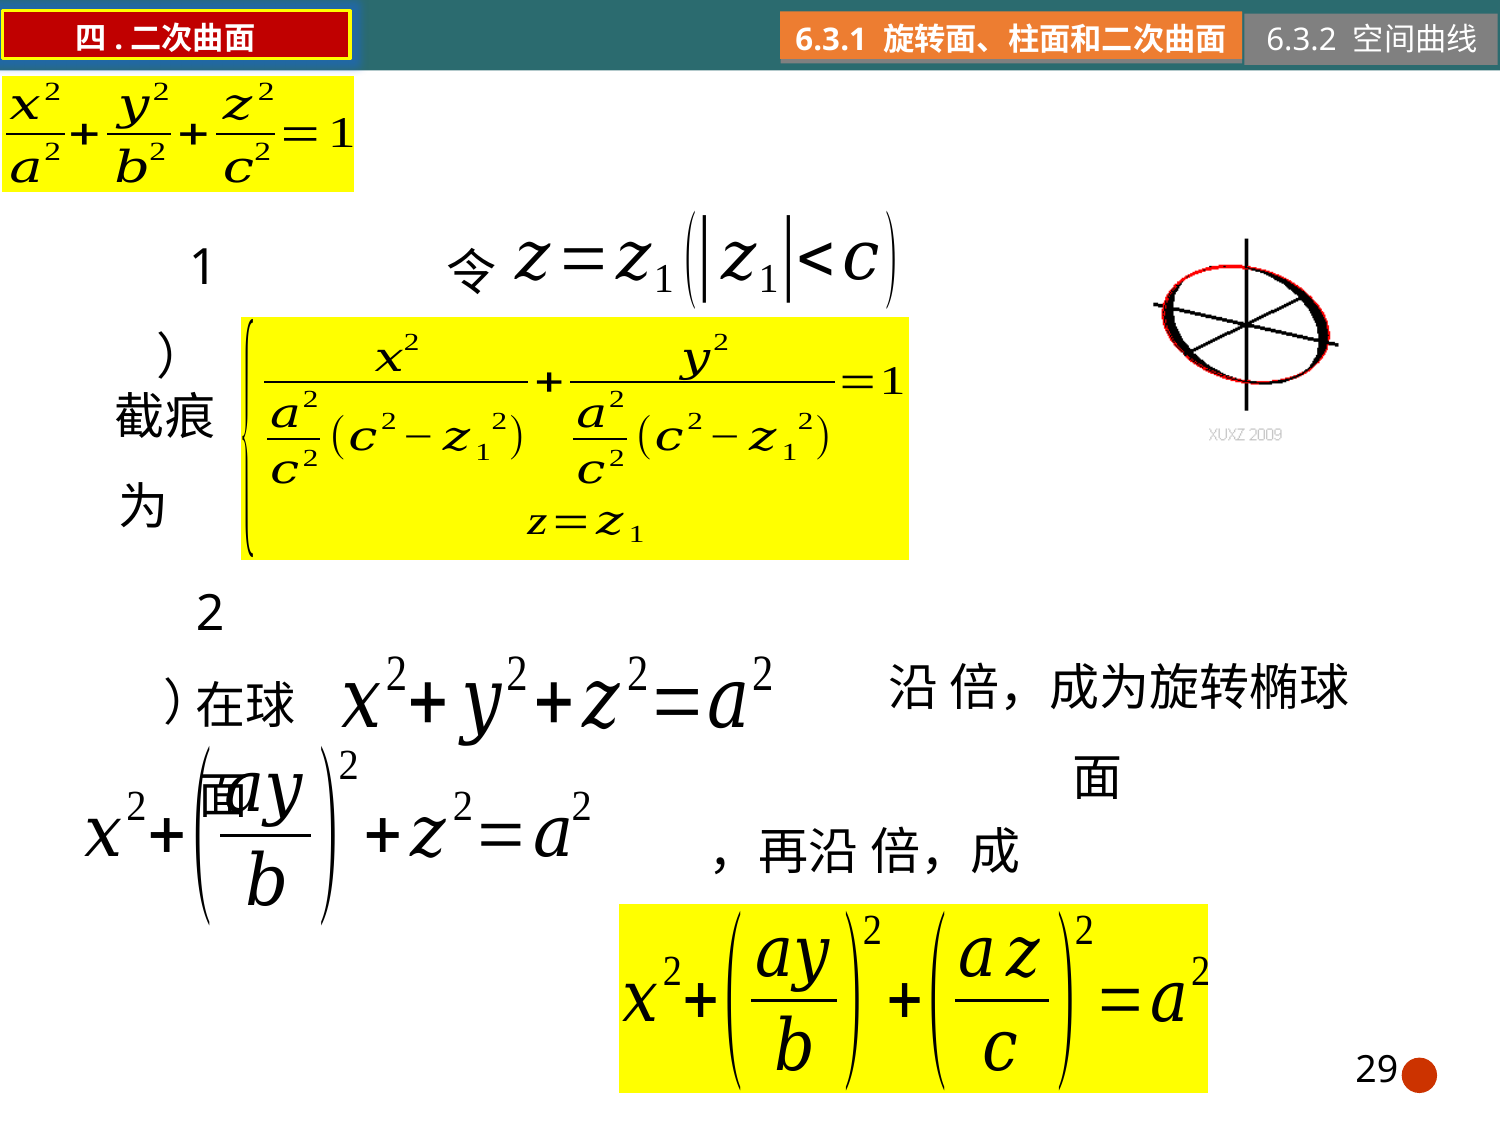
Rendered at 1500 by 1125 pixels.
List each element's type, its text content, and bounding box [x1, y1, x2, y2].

picture [1024, 126, 1468, 553]
text_box [1401, 1057, 1438, 1094]
text_box 令 [409, 203, 489, 308]
text_box [1243, 13, 1499, 66]
slide_number 29 [1340, 1037, 1481, 1113]
text_box 6.3.2 空间曲线 [1244, 12, 1500, 60]
text_box 6.3.1 旋转面、柱面和二次曲面 [780, 11, 1243, 59]
text_box 四.二次曲面 [2, 10, 350, 59]
text_box [360, 0, 1500, 71]
text_box [779, 11, 1243, 64]
text_box 在球面 [133, 635, 314, 741]
text_box 截痕为 [53, 347, 233, 453]
